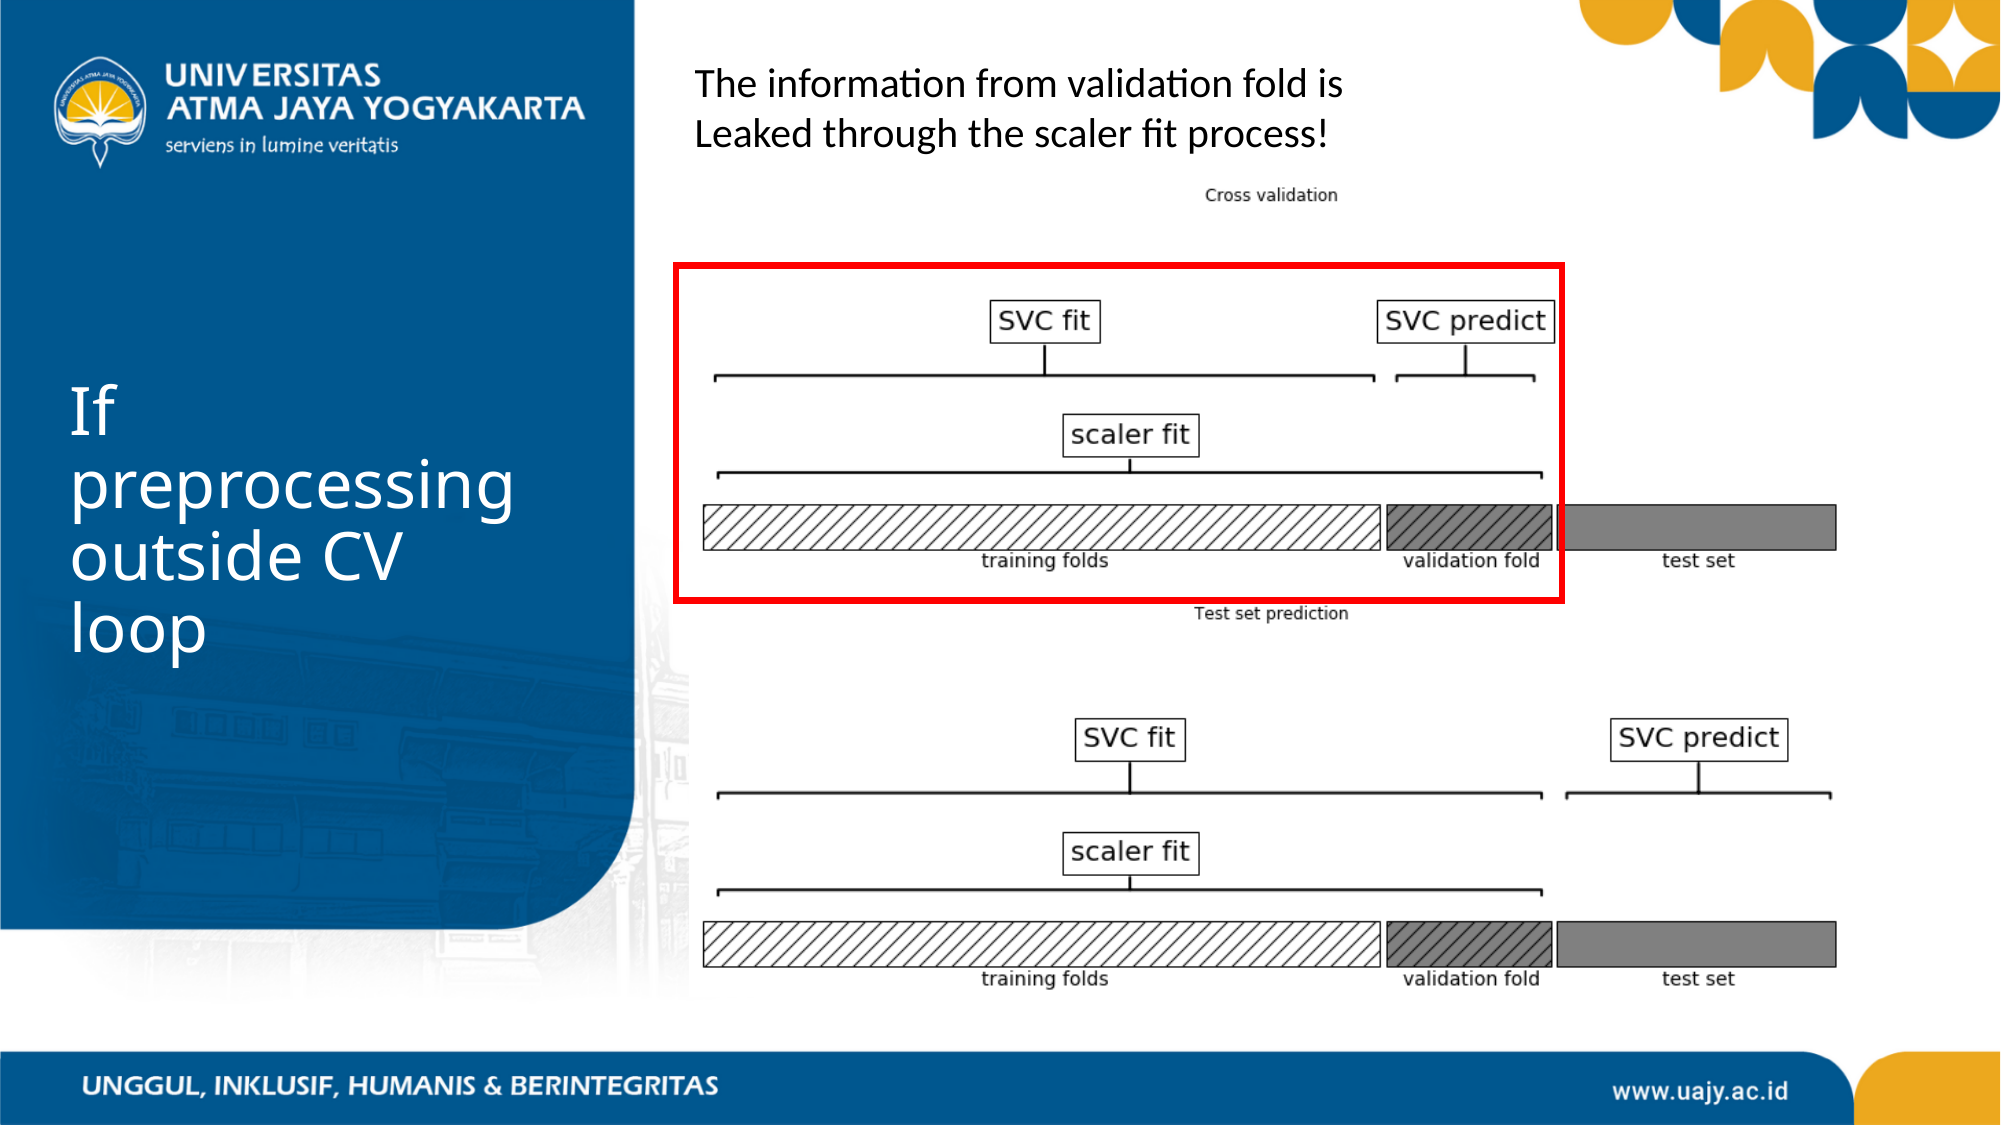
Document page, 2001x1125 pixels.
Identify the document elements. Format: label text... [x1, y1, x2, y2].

title If preprocessing outside CV loop [54, 369, 574, 677]
text_box [675, 264, 688, 601]
text_box The information from validation fold is Leaked through the scaler fit process! [679, 48, 1359, 164]
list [688, 178, 1855, 997]
picture [0, 0, 2001, 1125]
